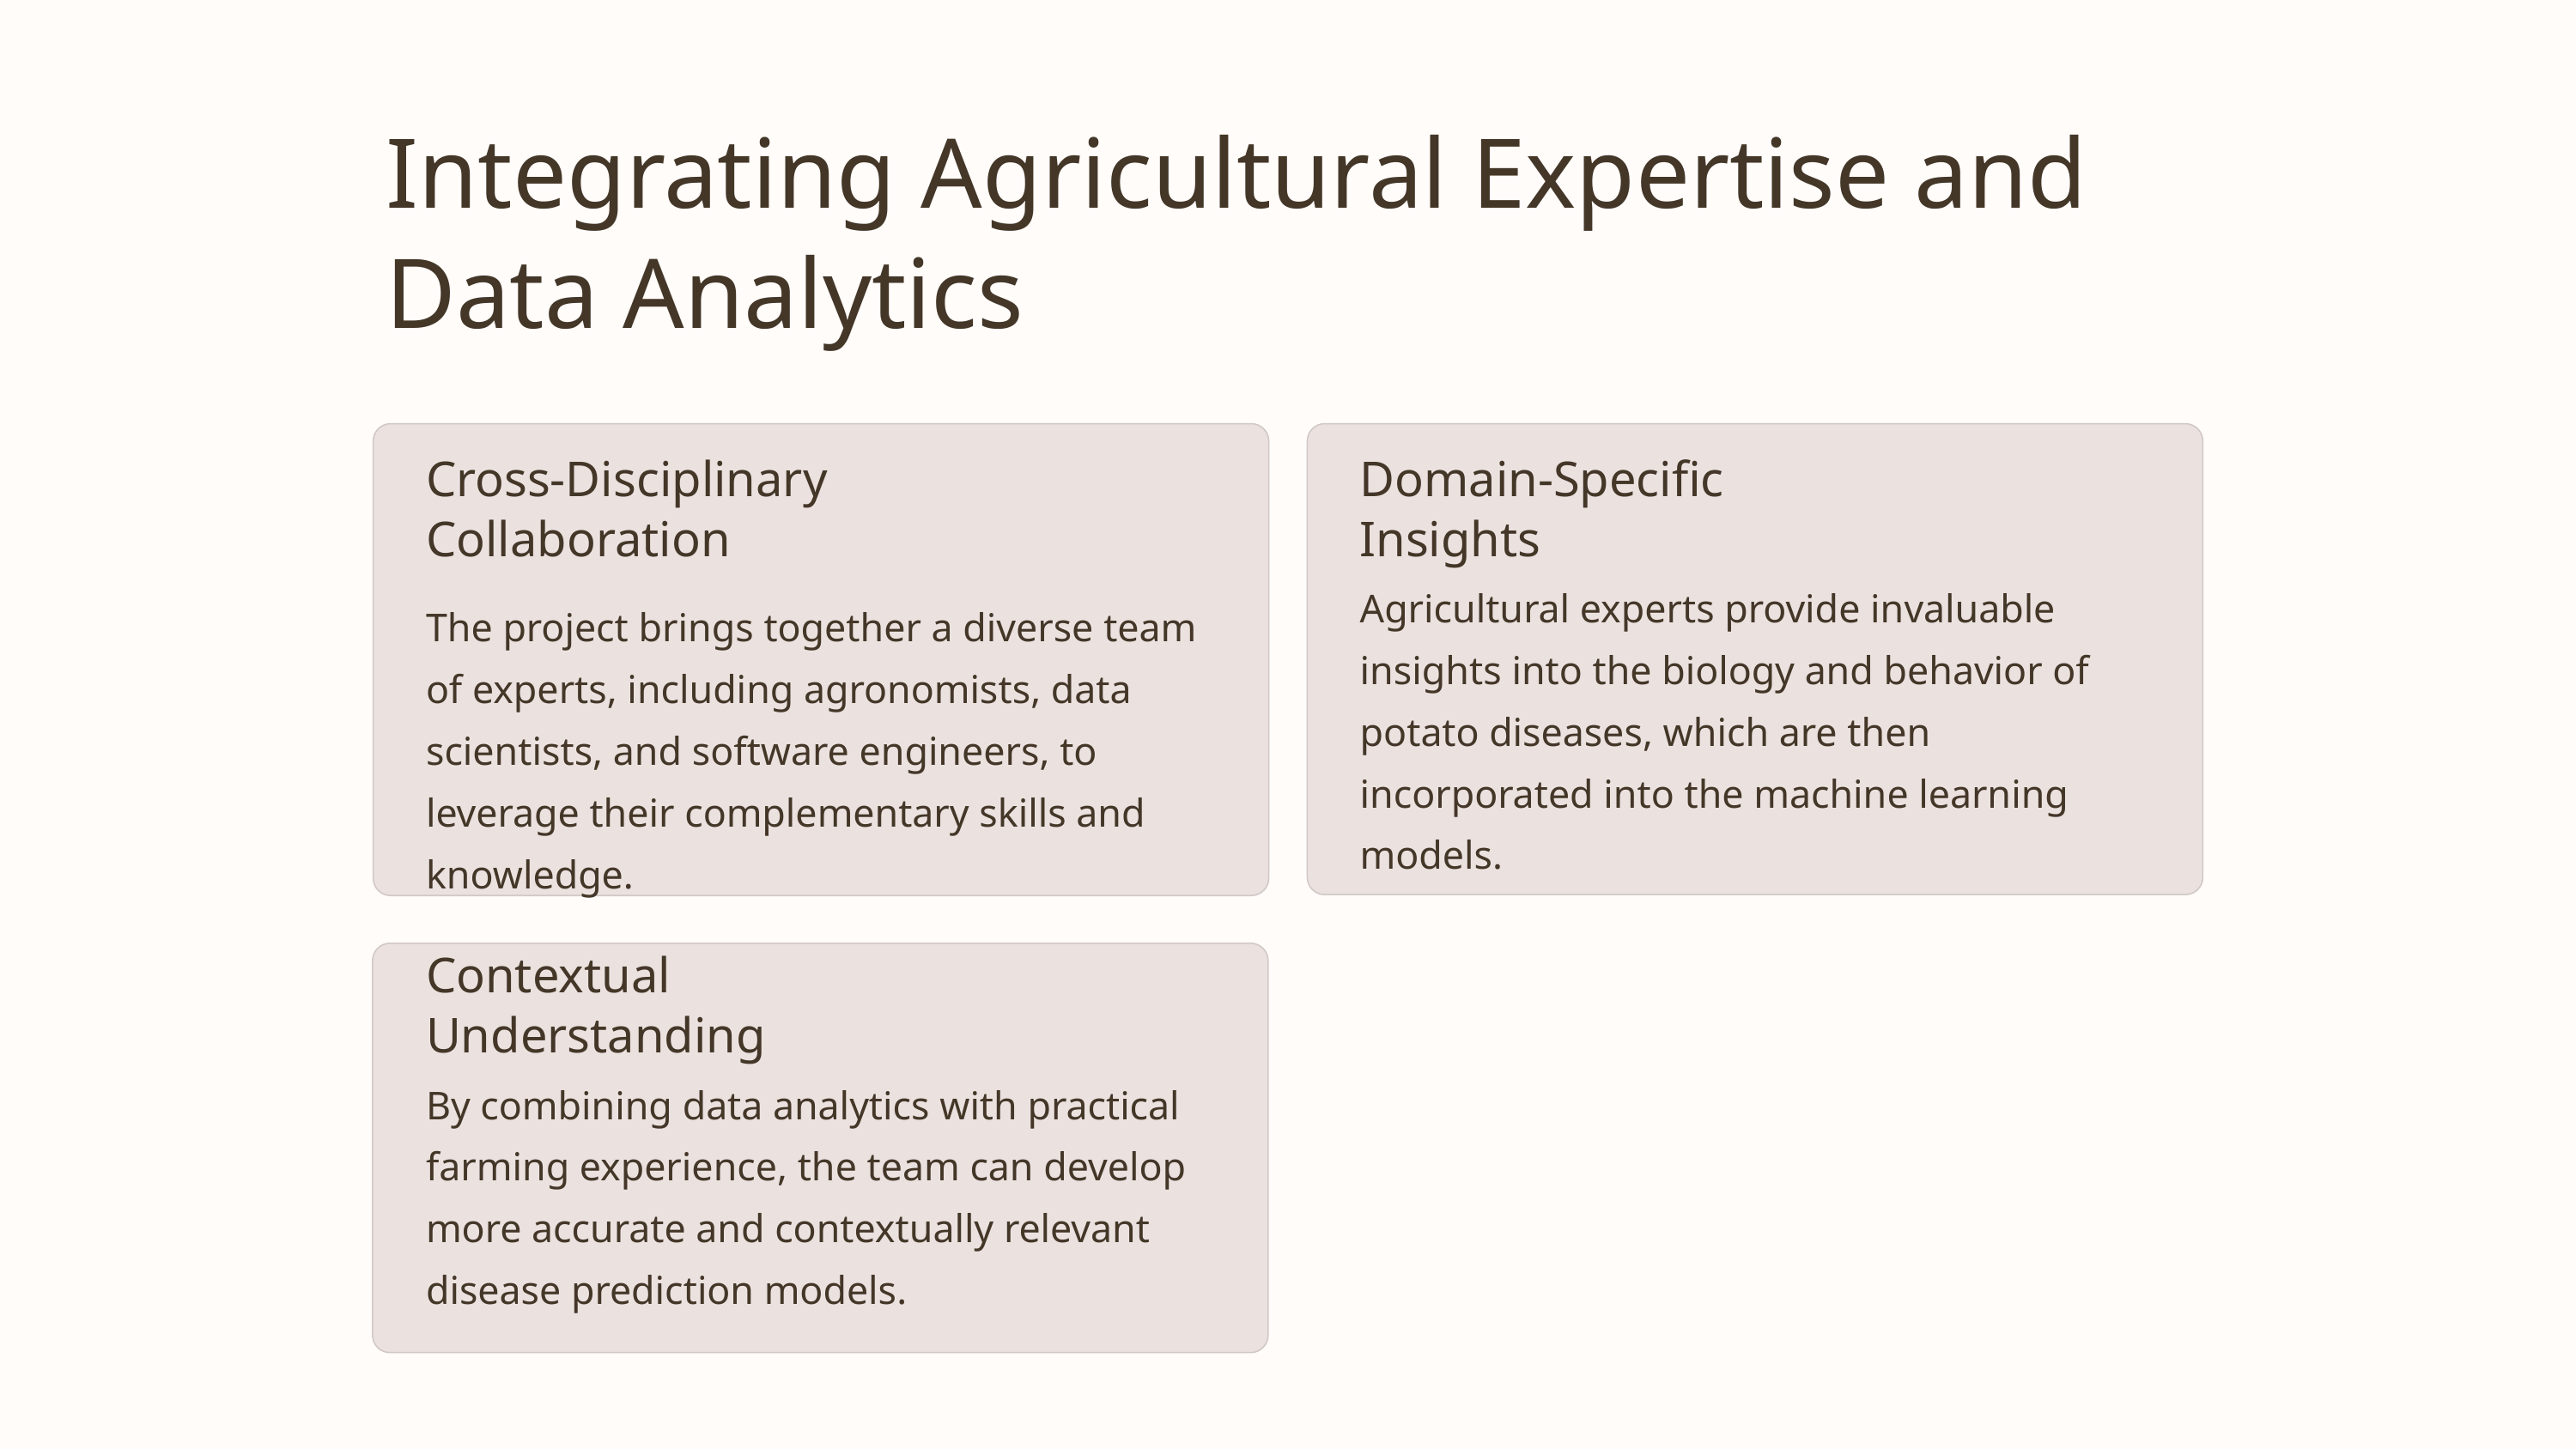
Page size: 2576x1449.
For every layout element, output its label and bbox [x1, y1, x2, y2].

text_box [0, 0, 2576, 1449]
text_box [371, 942, 1270, 1354]
text_box [372, 422, 1270, 897]
text_box [1306, 422, 2204, 896]
